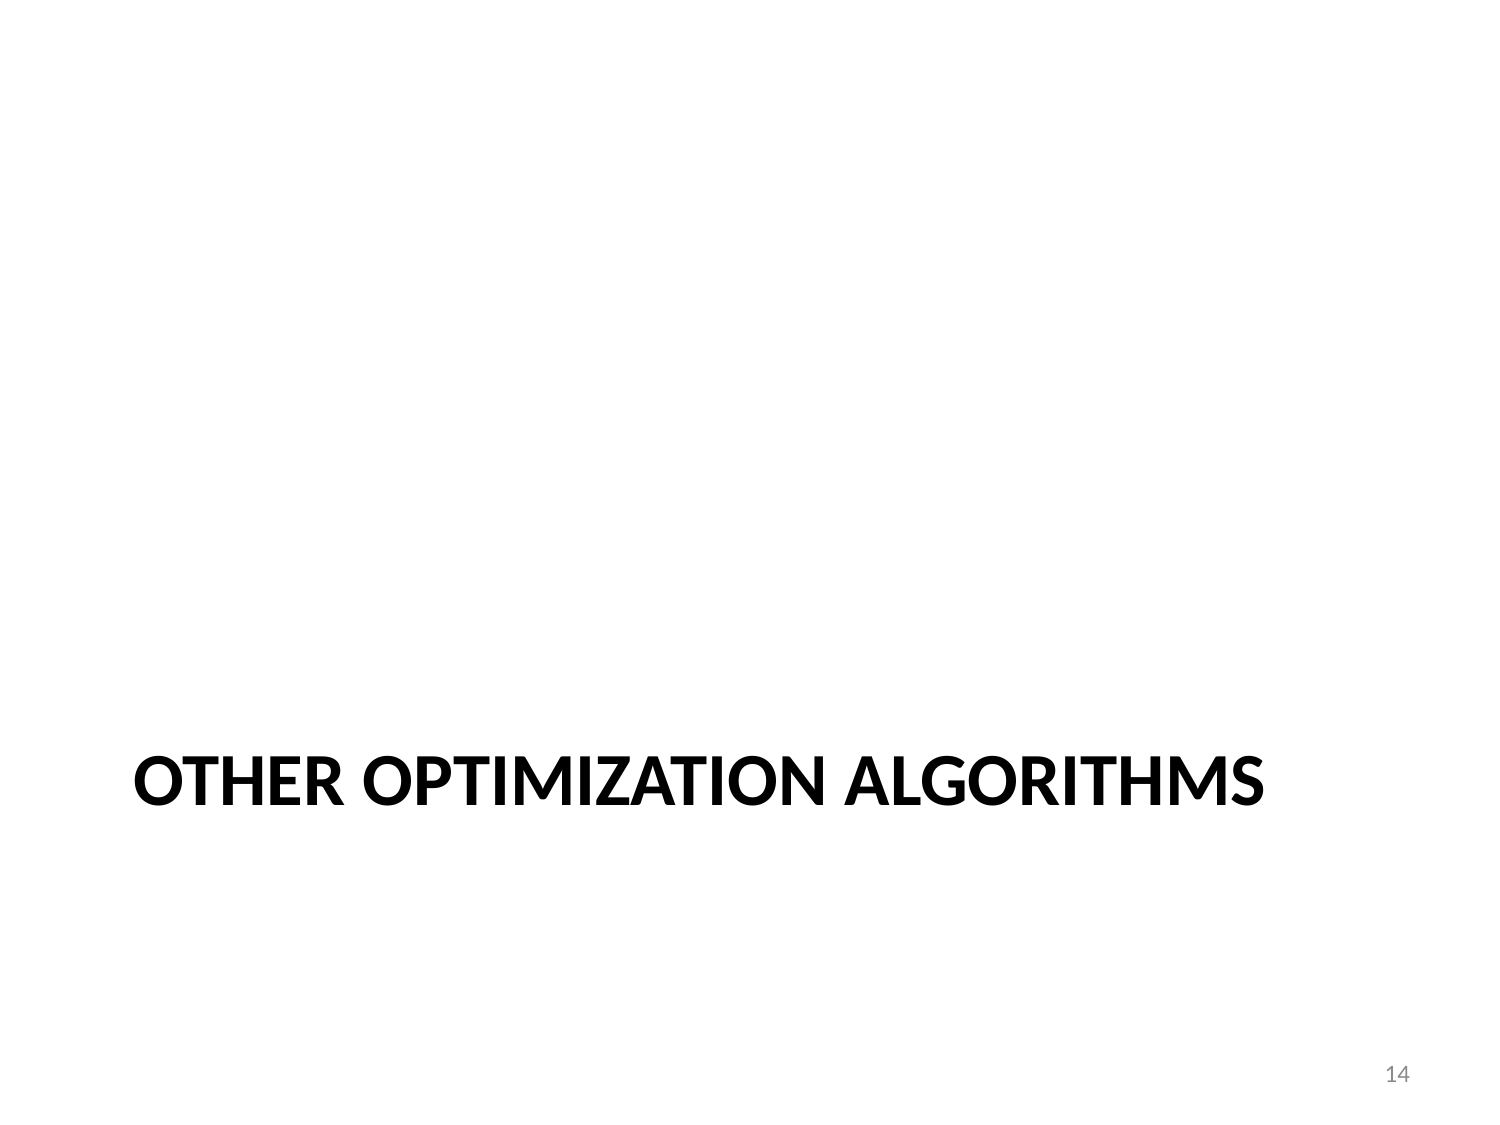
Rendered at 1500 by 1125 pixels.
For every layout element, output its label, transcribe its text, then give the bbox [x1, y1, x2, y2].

title Other optimization algorithms [118, 722, 1394, 947]
slide_number 14 [1074, 1042, 1425, 1103]
